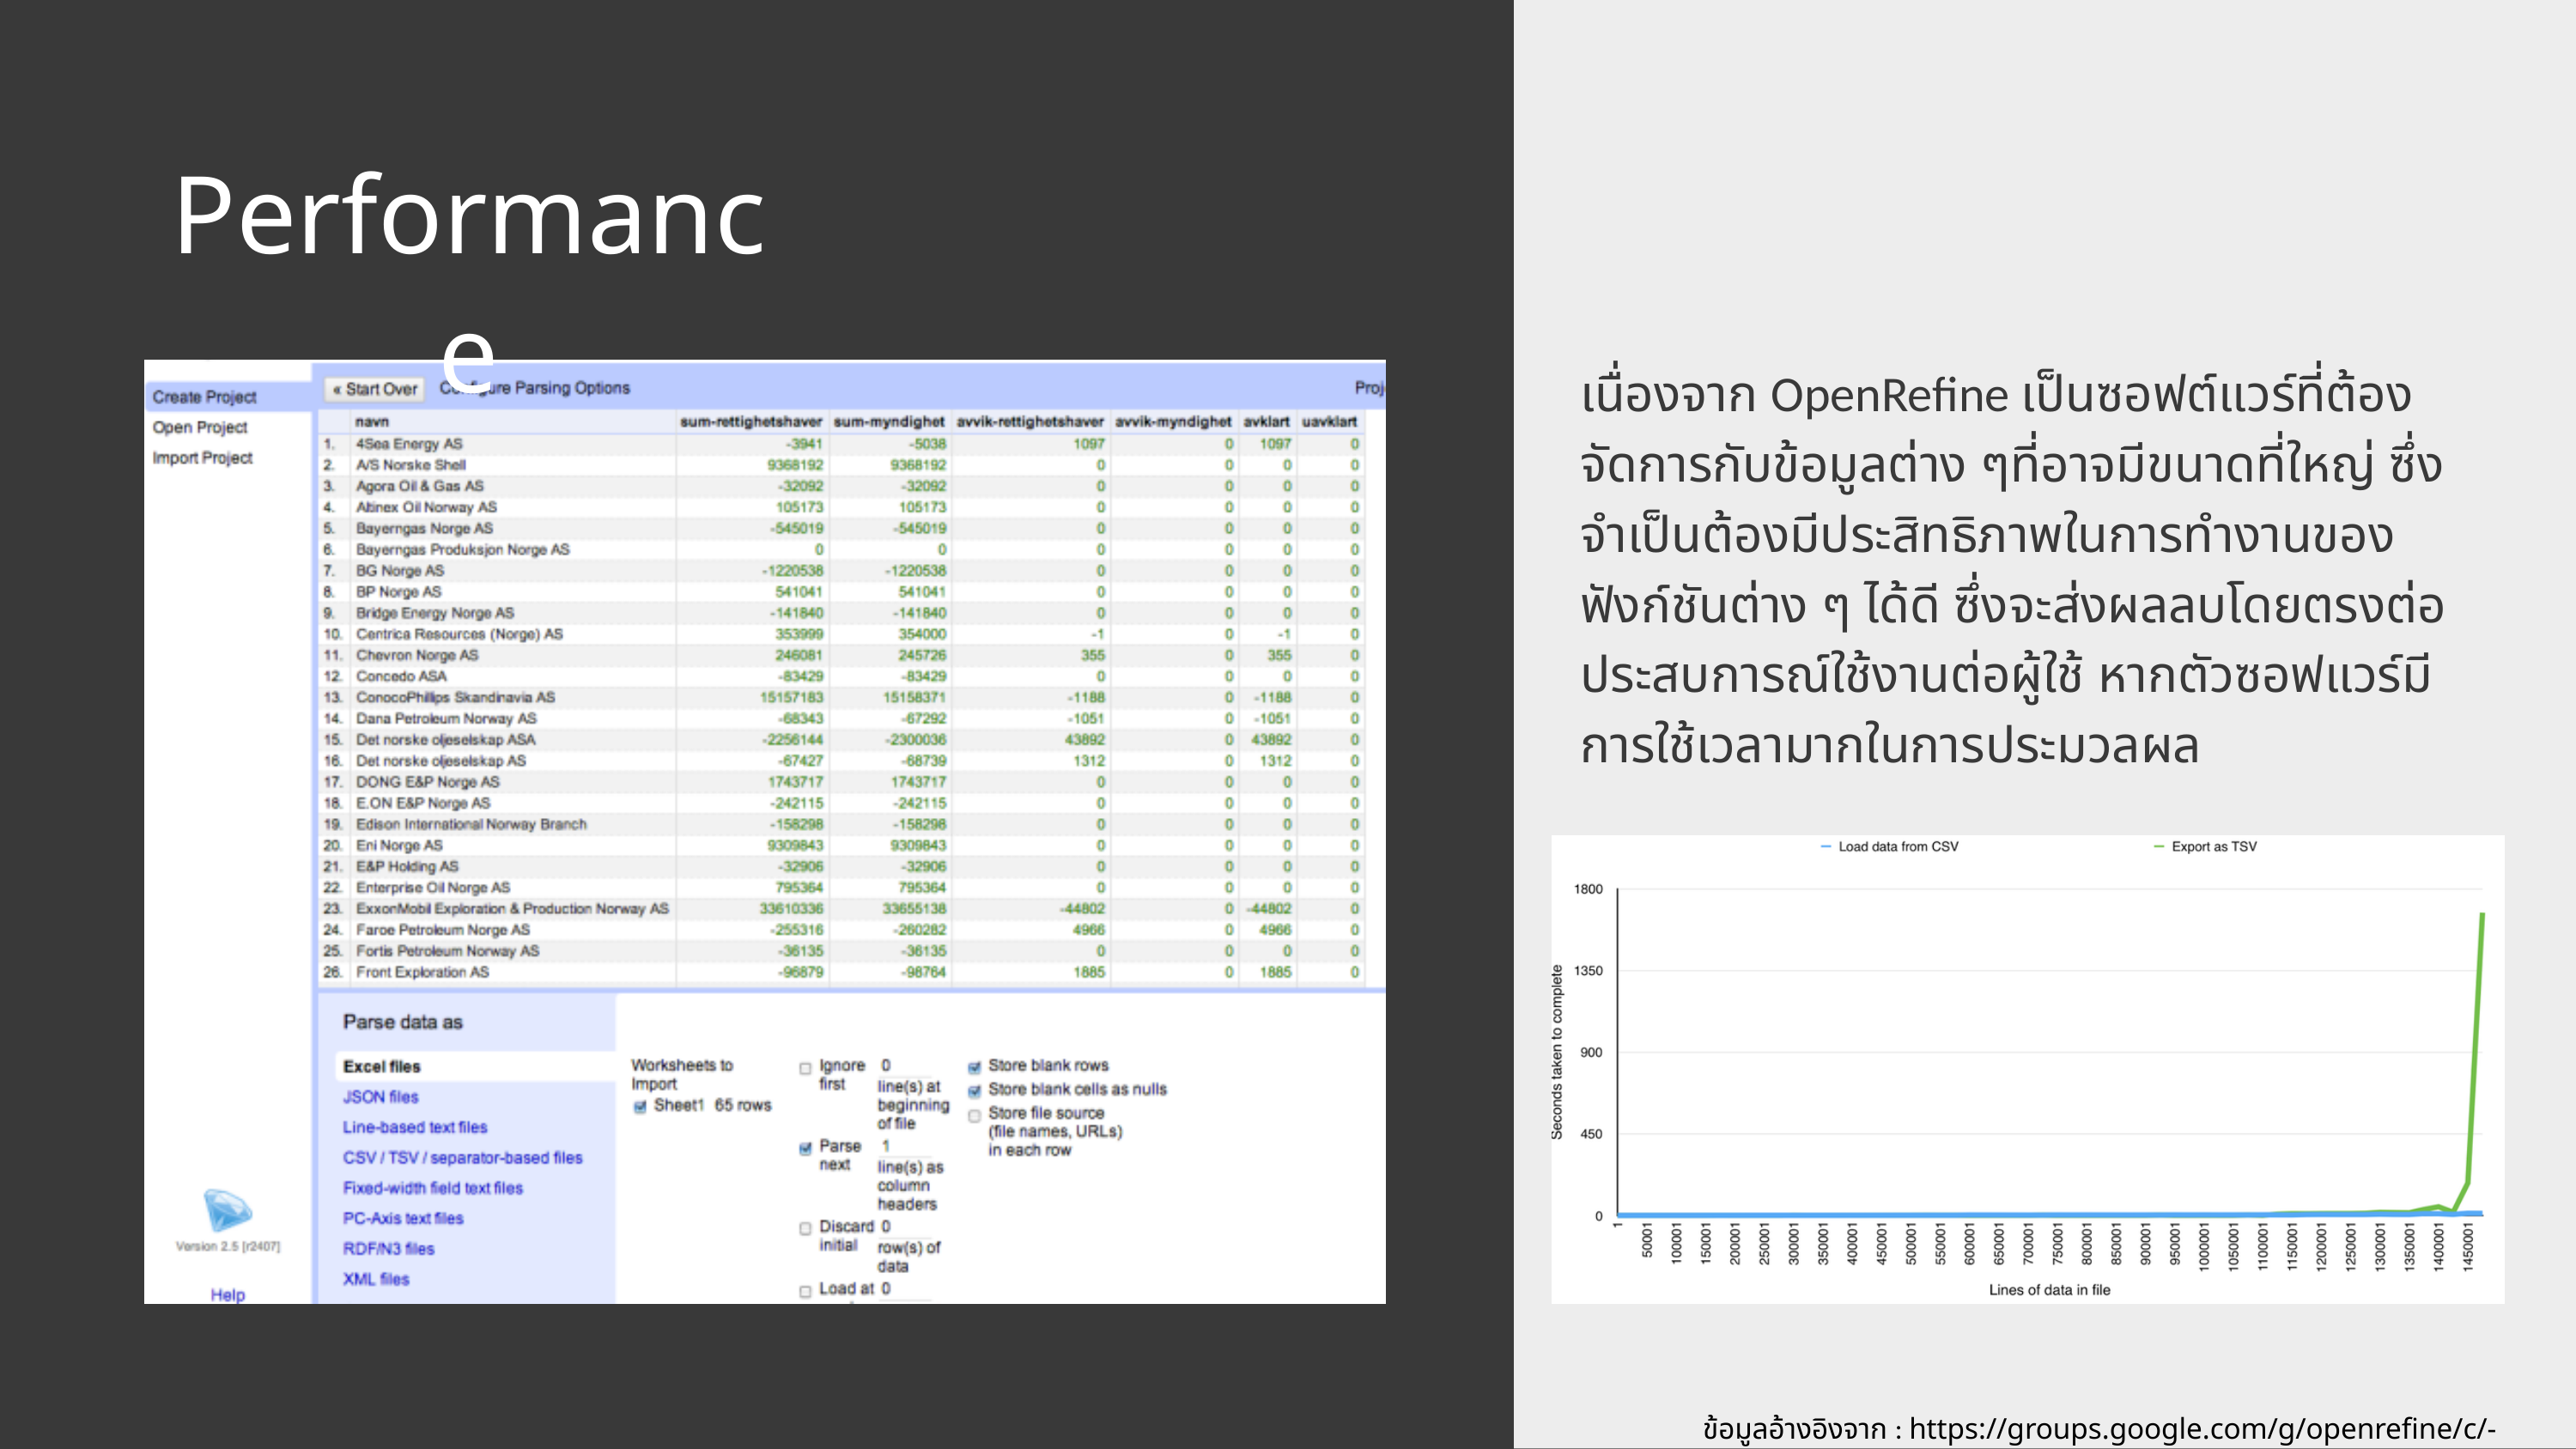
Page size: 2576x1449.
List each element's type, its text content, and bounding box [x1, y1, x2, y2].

text_box ข้อมูลอ้างอิงจาก : https://groups.google.com/g/openrefine/c/-loChQe4CNg [1624, 1404, 2576, 1449]
picture [1552, 835, 2505, 1304]
picture [144, 359, 1386, 1304]
text_box [1514, 0, 2576, 1449]
text_box Performance [144, 135, 793, 359]
text_box เนื่องจาก OpenRefine เป็นซอฟต์แวร์ที่ต้องจัดการกับข้อมูลต่าง ๆที่อาจมีขนาดที่ใหญ่ ซึ่งจำเป็นต้องมีประสิทธิภาพในการทำงานของฟังก์ชันต่าง ๆ ได้ดี ซึ่งจะส่งผลลบโดยตรงต่อประสบการณ์ใช้งานต่อผู้ใช้ หากตัวซอฟแวร์มีการใช้เวลามากในการประมวลผล [1580, 351, 2476, 773]
